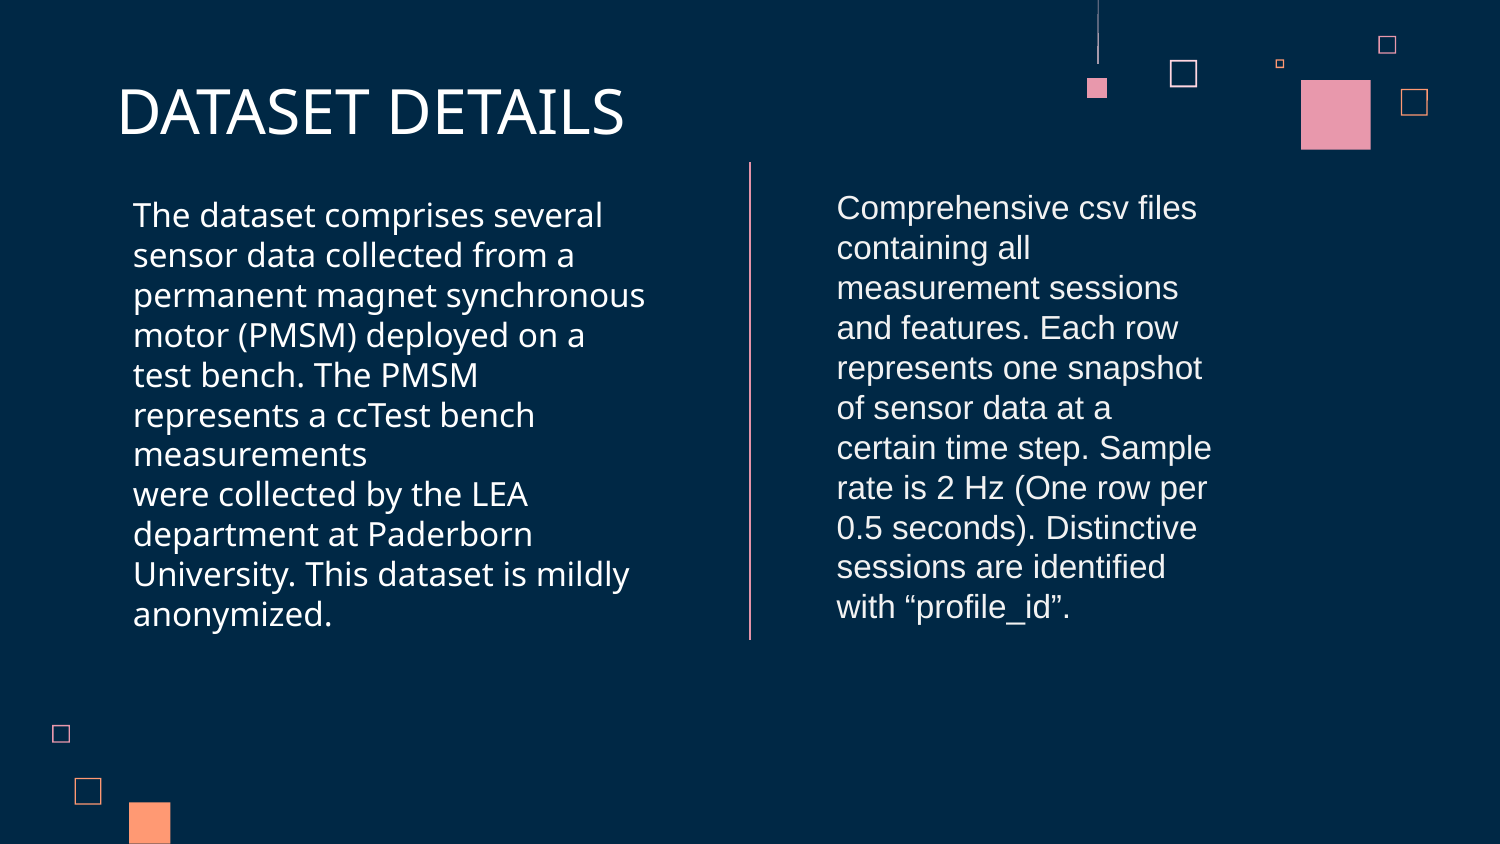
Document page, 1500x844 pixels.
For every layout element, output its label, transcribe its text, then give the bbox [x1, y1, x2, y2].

title DATASET DETAILS [101, 67, 878, 163]
subtitle The dataset comprises several sensor data collected from a permanent magnet synchronous motor (PMSM) deployed on a test bench. The PMSM represents a ccTest bench measurements were collected by the LEA department at Paderborn University. This dataset is mildly anonymized. [117, 179, 663, 668]
text_box [1301, 80, 1371, 150]
text_box Comprehensive csv files containing all measurement sessions and features. Each row represents one snapshot of sensor data at a certain time step. Sample rate is 2 Hz (One row per 0.5 seconds). Distinctive sessions are identified with “profile_id”. [821, 179, 1231, 633]
text_box [129, 802, 171, 844]
